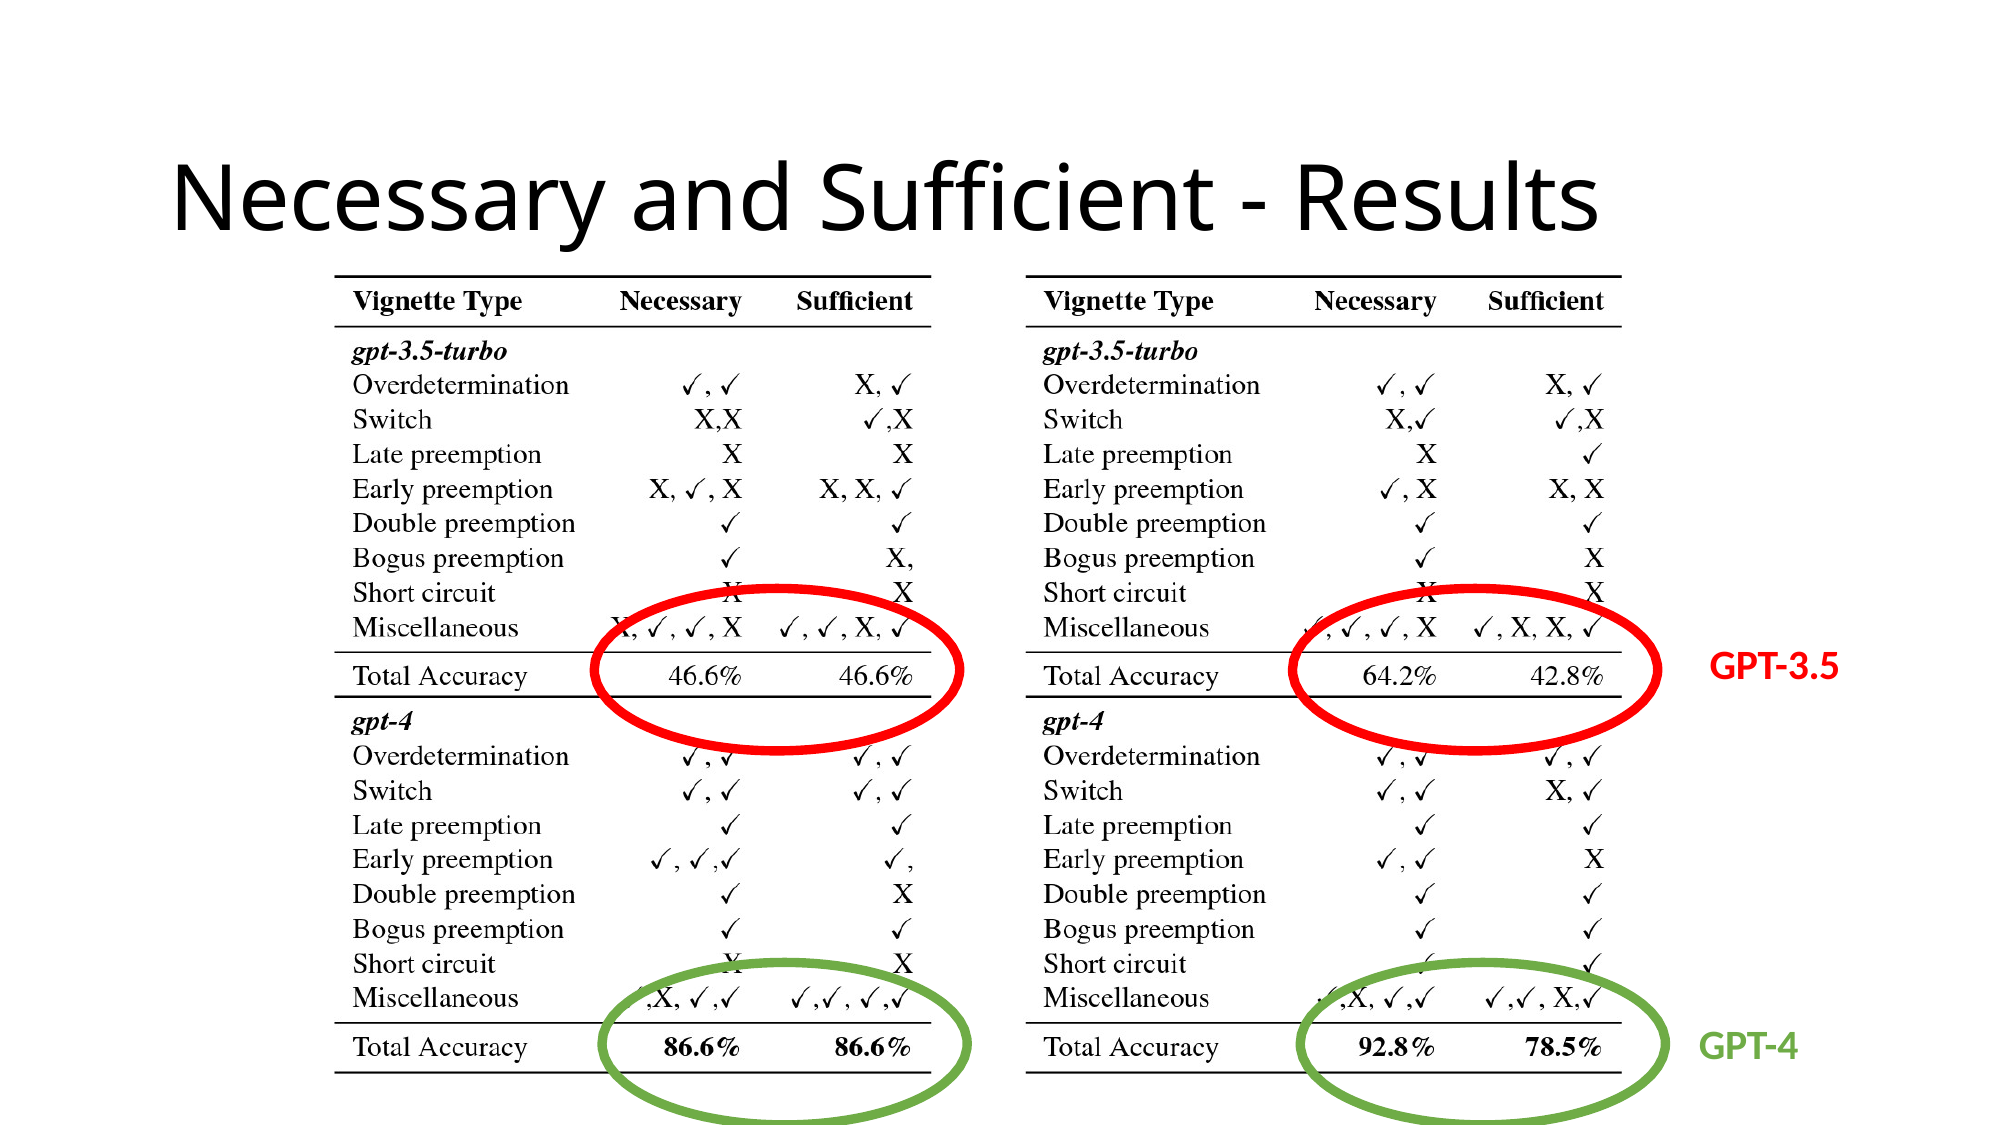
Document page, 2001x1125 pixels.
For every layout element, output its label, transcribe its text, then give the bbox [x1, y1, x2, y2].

text_box GPT-4 [1696, 1016, 1805, 1069]
title Necessary and Sufficient - Results [137, 49, 1863, 289]
text_box GPT-3.5 [1707, 635, 1848, 688]
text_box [334, 275, 1671, 1125]
